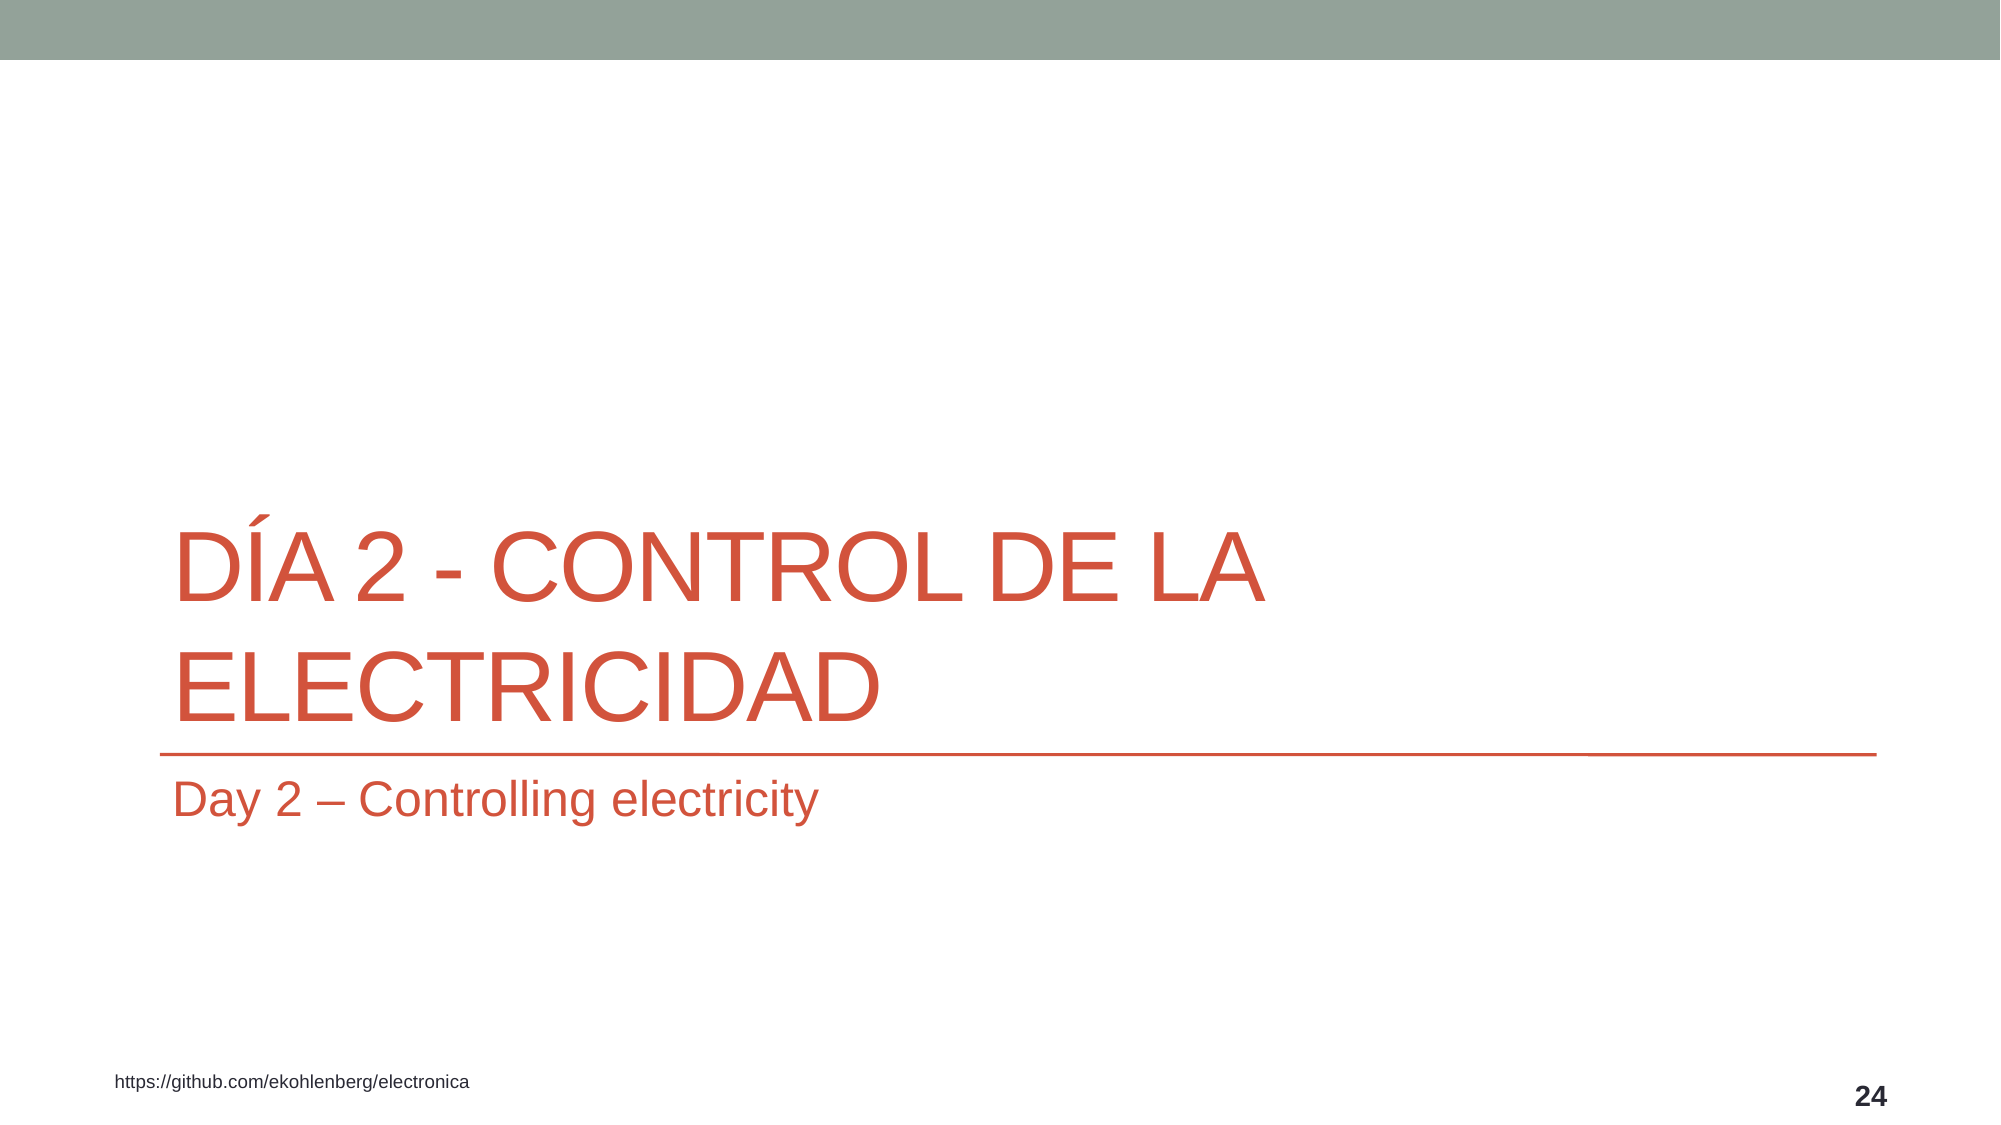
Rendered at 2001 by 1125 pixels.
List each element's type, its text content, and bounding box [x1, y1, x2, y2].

slide_number 24 [1585, 1068, 1903, 1123]
list Day 2 – Controlling electricity [157, 758, 1858, 1006]
title Día 2 - Control de la electricidad [157, 387, 1858, 749]
